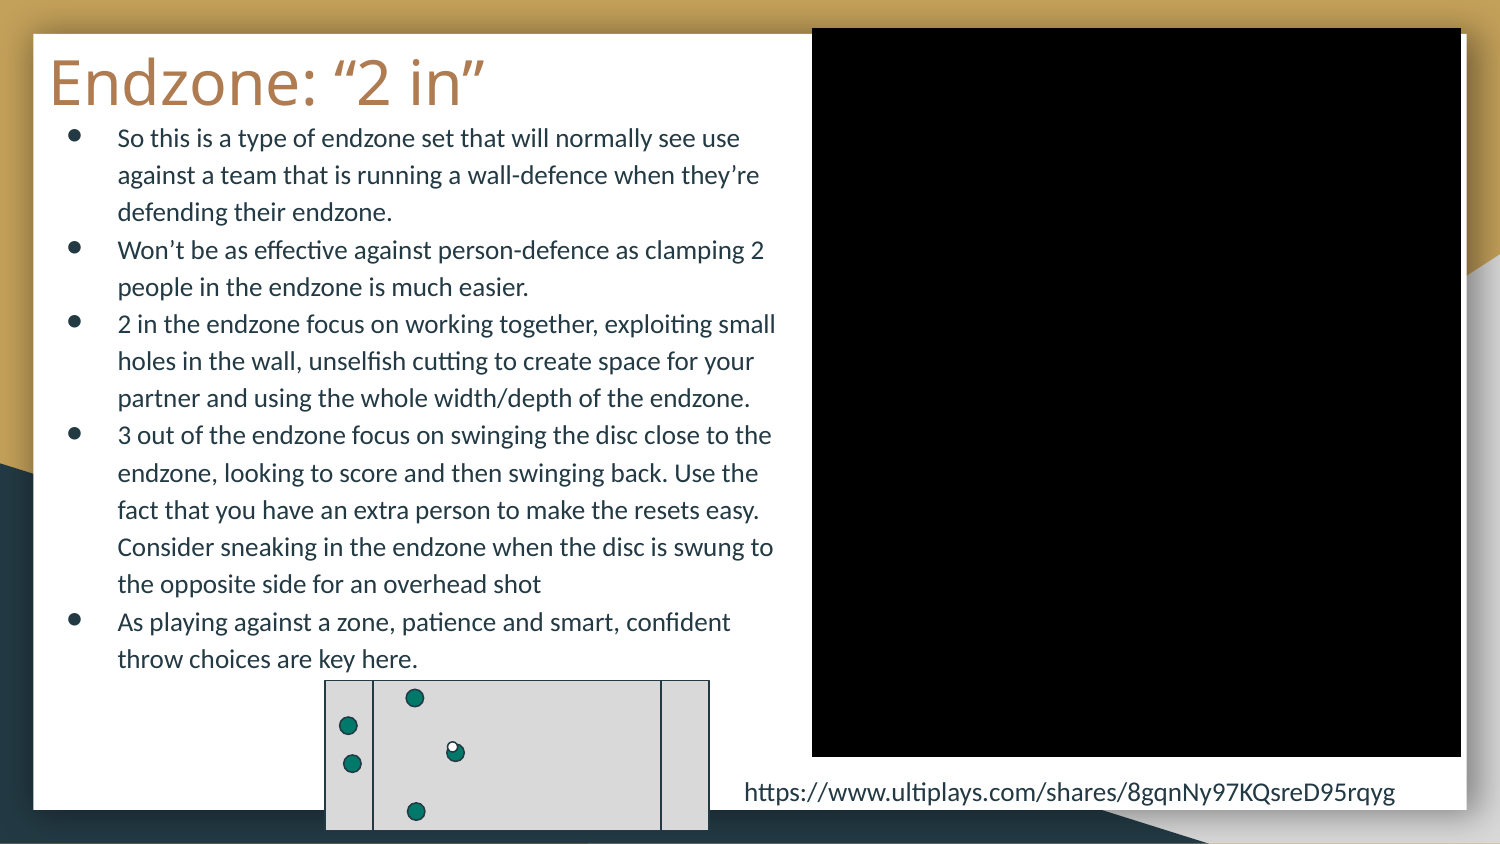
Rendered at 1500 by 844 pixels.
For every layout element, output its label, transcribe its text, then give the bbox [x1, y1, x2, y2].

text_box [407, 802, 425, 821]
title Endzone: “2 in” [33, 28, 642, 100]
text_box [325, 680, 710, 831]
text_box [339, 716, 358, 735]
text_box [446, 744, 465, 762]
list So this is a type of endzone set that will normally see use against a team that is running a wall-defence when they’re defending their endzone. Won’t be as effective against person-defence as clamping 2 people in the endzone is much easier. 2 in the endzone focus on working together, exploiting small holes in the wall, unselfish cutting to create space for your partner and using the whole width/depth of the endzone. 3 out of the endzone focus on swinging the disc close to the endzone, looking to score and then swinging back. Use the fact that you have an extra person to make the resets easy. Consider sneaking in the endzone when the disc is swung to the opposite side for an overhead shot As playing against a zone, patience and smart, confident throw choices are key here. [27, 100, 803, 697]
list https://www.ultiplays.com/shares/8gqnNy97KQsreD95rqyg [729, 754, 1479, 831]
text_box [447, 741, 458, 753]
text_box [343, 754, 362, 773]
text_box [406, 689, 424, 707]
picture [812, 27, 1461, 757]
